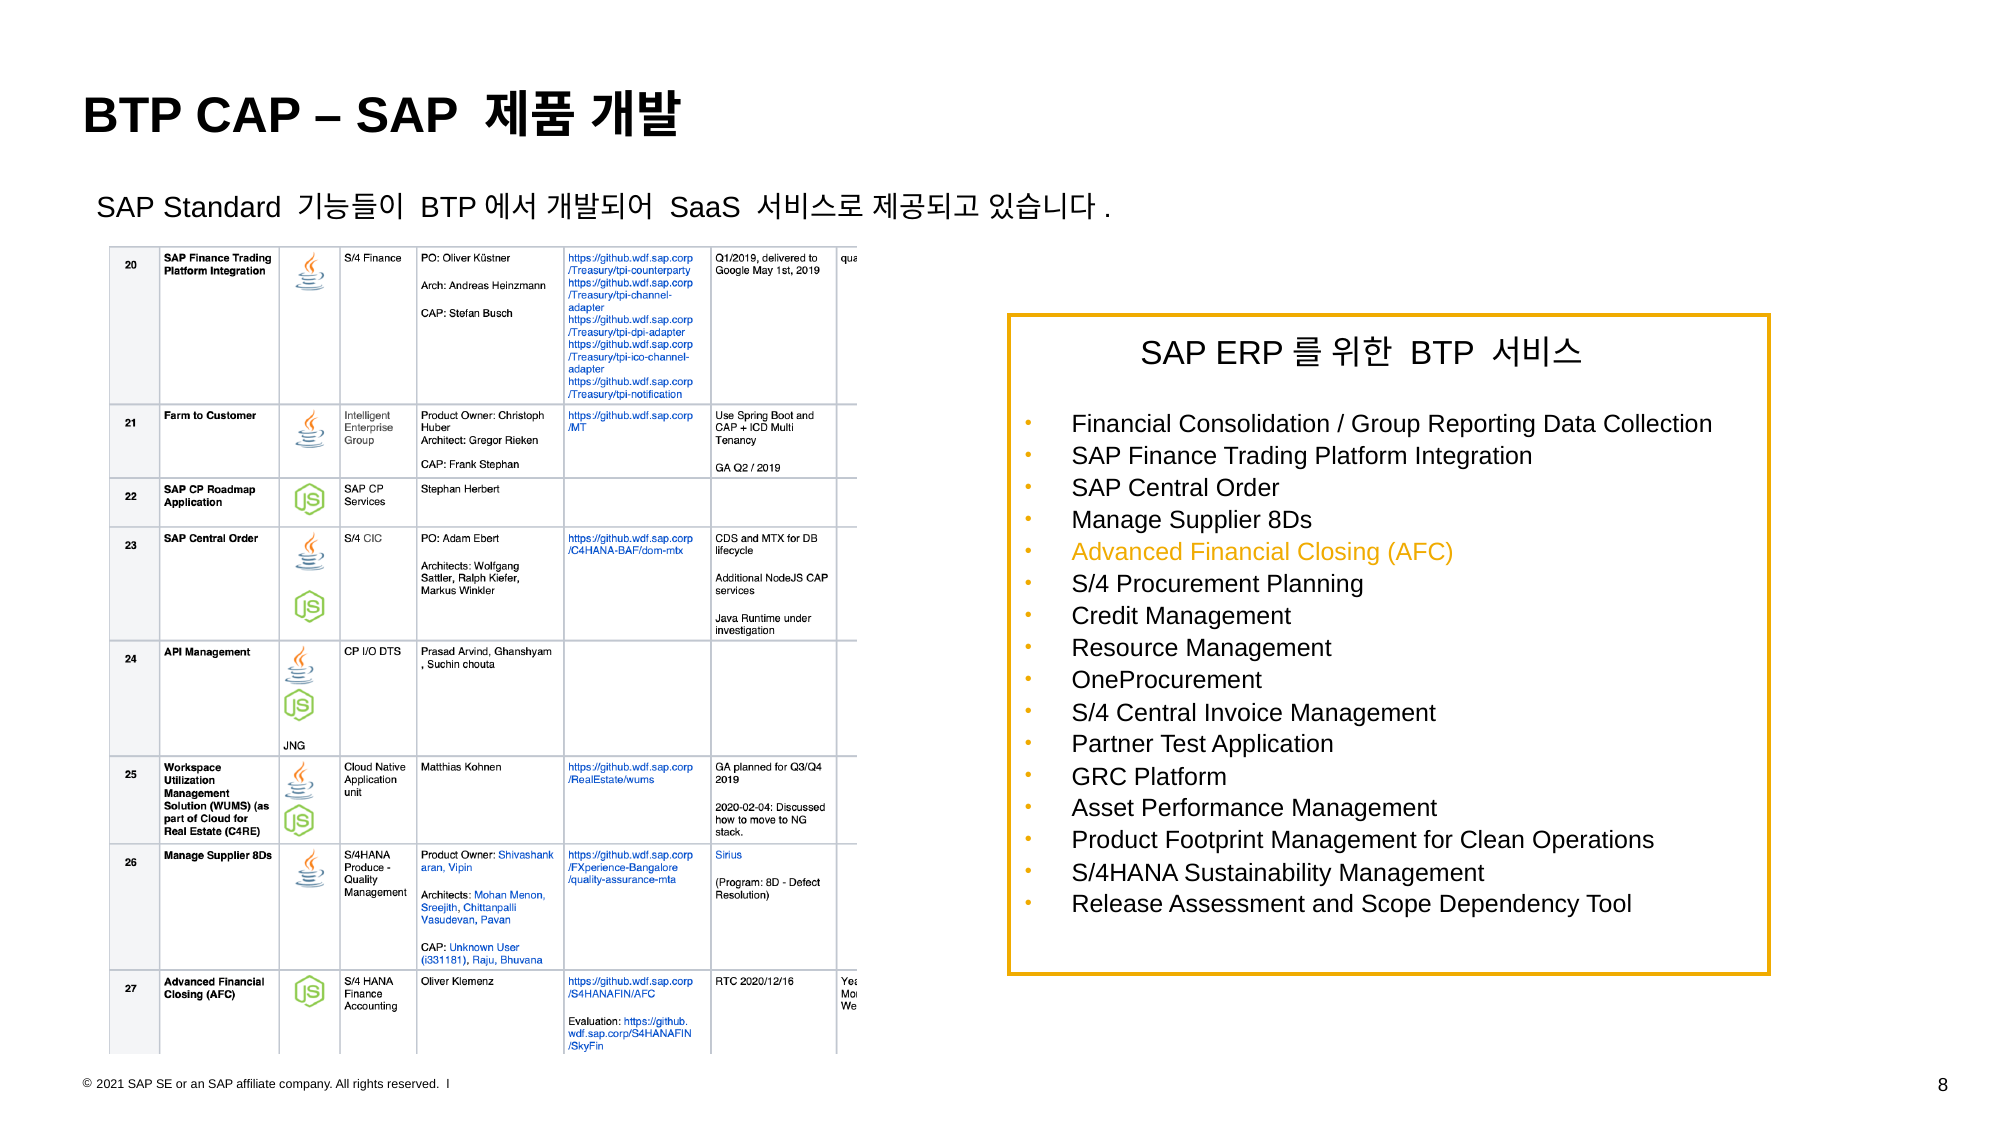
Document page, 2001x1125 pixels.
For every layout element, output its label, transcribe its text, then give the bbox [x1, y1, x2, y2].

text_box SAP Standard 기능들이 BTP에서 개발되어 SaaS 서비스로 제공되고 있습니다. [96, 188, 1918, 224]
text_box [1008, 314, 1770, 975]
picture [96, 234, 857, 1055]
title BTP CAP – SAP 제품 개발 [82, 82, 1918, 144]
